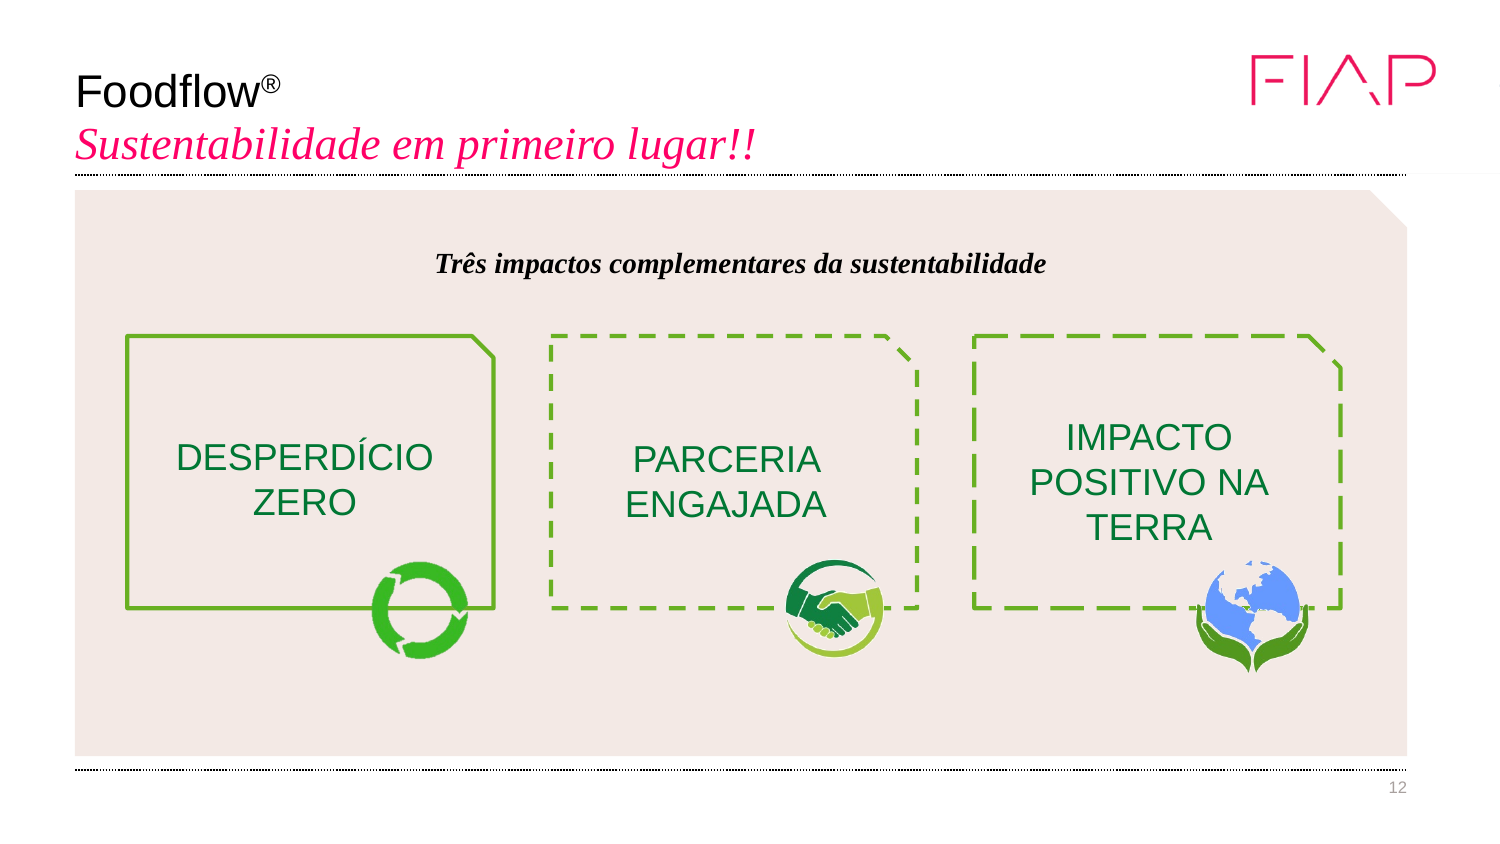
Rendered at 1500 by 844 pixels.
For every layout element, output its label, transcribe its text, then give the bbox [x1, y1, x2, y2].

text_box DESPERDÍCIO ZERO [125, 333, 496, 611]
text_box Três impactos complementares da sustentabilidade [74, 230, 1408, 288]
picture [1187, 0, 1500, 174]
title Foodflow® [75, 80, 1028, 108]
slide_number 12 [1330, 769, 1408, 799]
picture [349, 538, 492, 678]
text_box PARCERIA ENGAJADA [548, 333, 920, 611]
text_box IMPACTO POSITIVO NA TERRA [972, 333, 1343, 611]
subtitle Sustentabilidade em primeiro lugar!! [75, 113, 1374, 150]
text_box [72, 188, 1410, 759]
picture [1185, 552, 1316, 675]
picture [784, 557, 885, 659]
